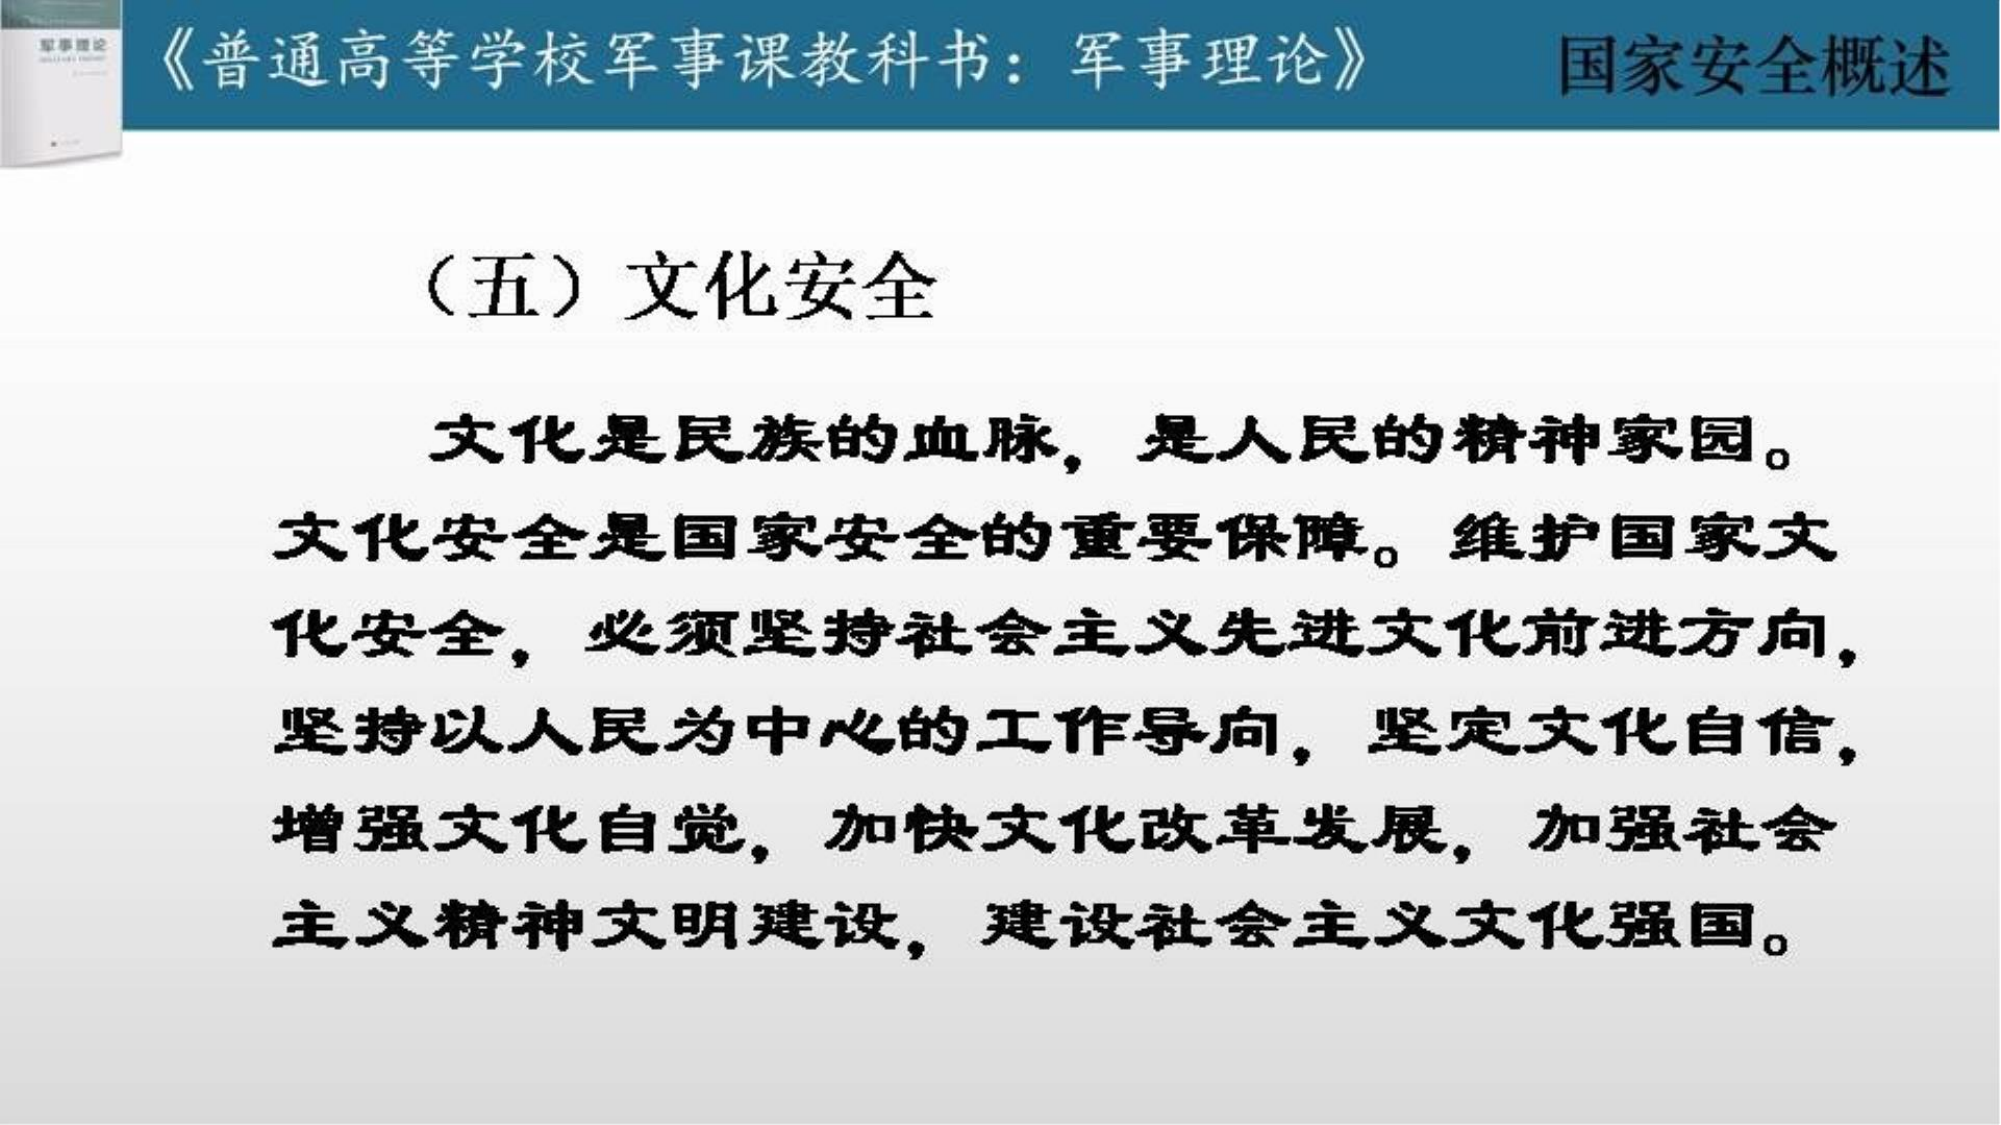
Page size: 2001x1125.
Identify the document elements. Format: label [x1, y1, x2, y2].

text_box [0, 0, 2000, 1125]
